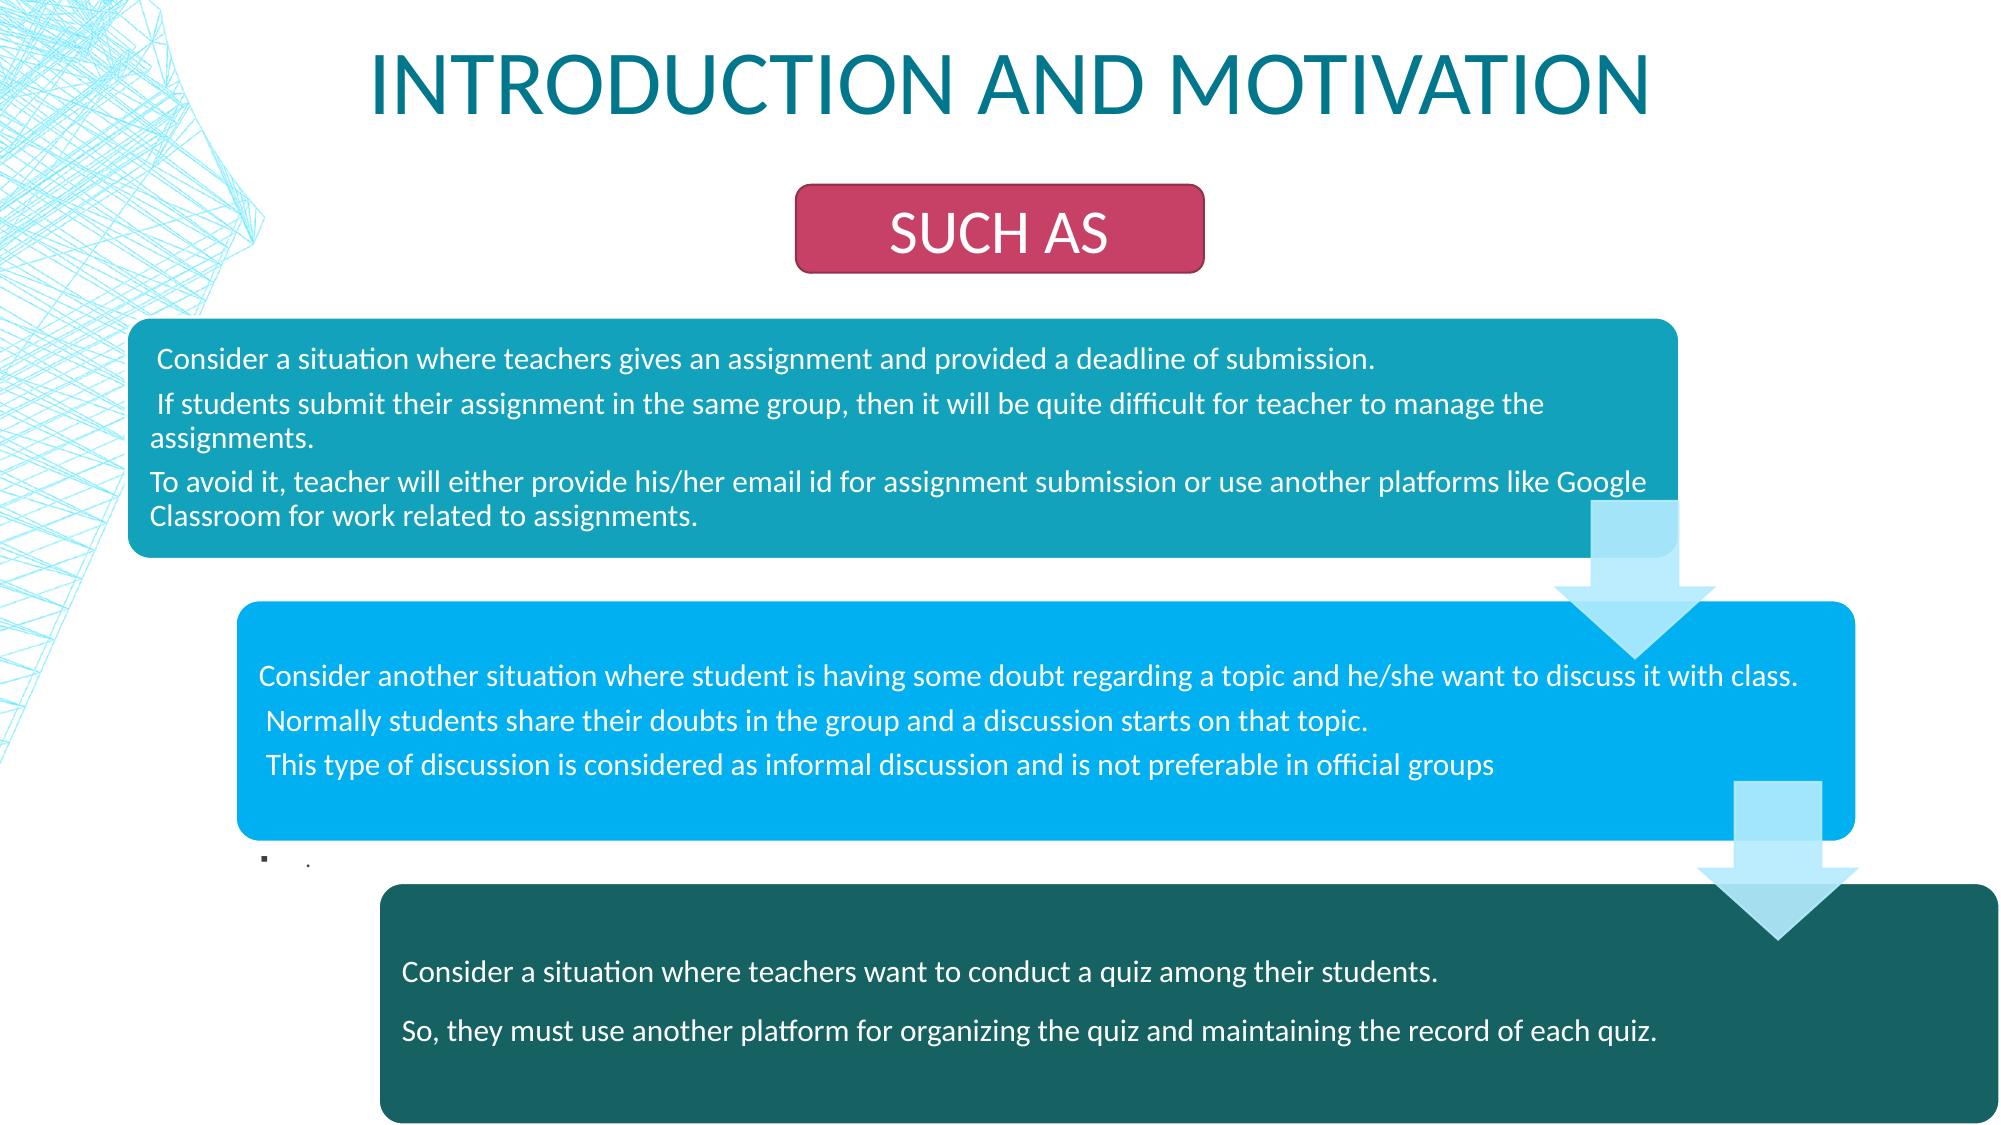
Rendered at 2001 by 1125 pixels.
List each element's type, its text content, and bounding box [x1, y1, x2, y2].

text_box SUCH AS [794, 183, 1205, 274]
picture [0, 0, 2001, 1125]
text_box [92, 316, 2000, 1125]
title Introduction and motivation [353, 14, 1675, 141]
